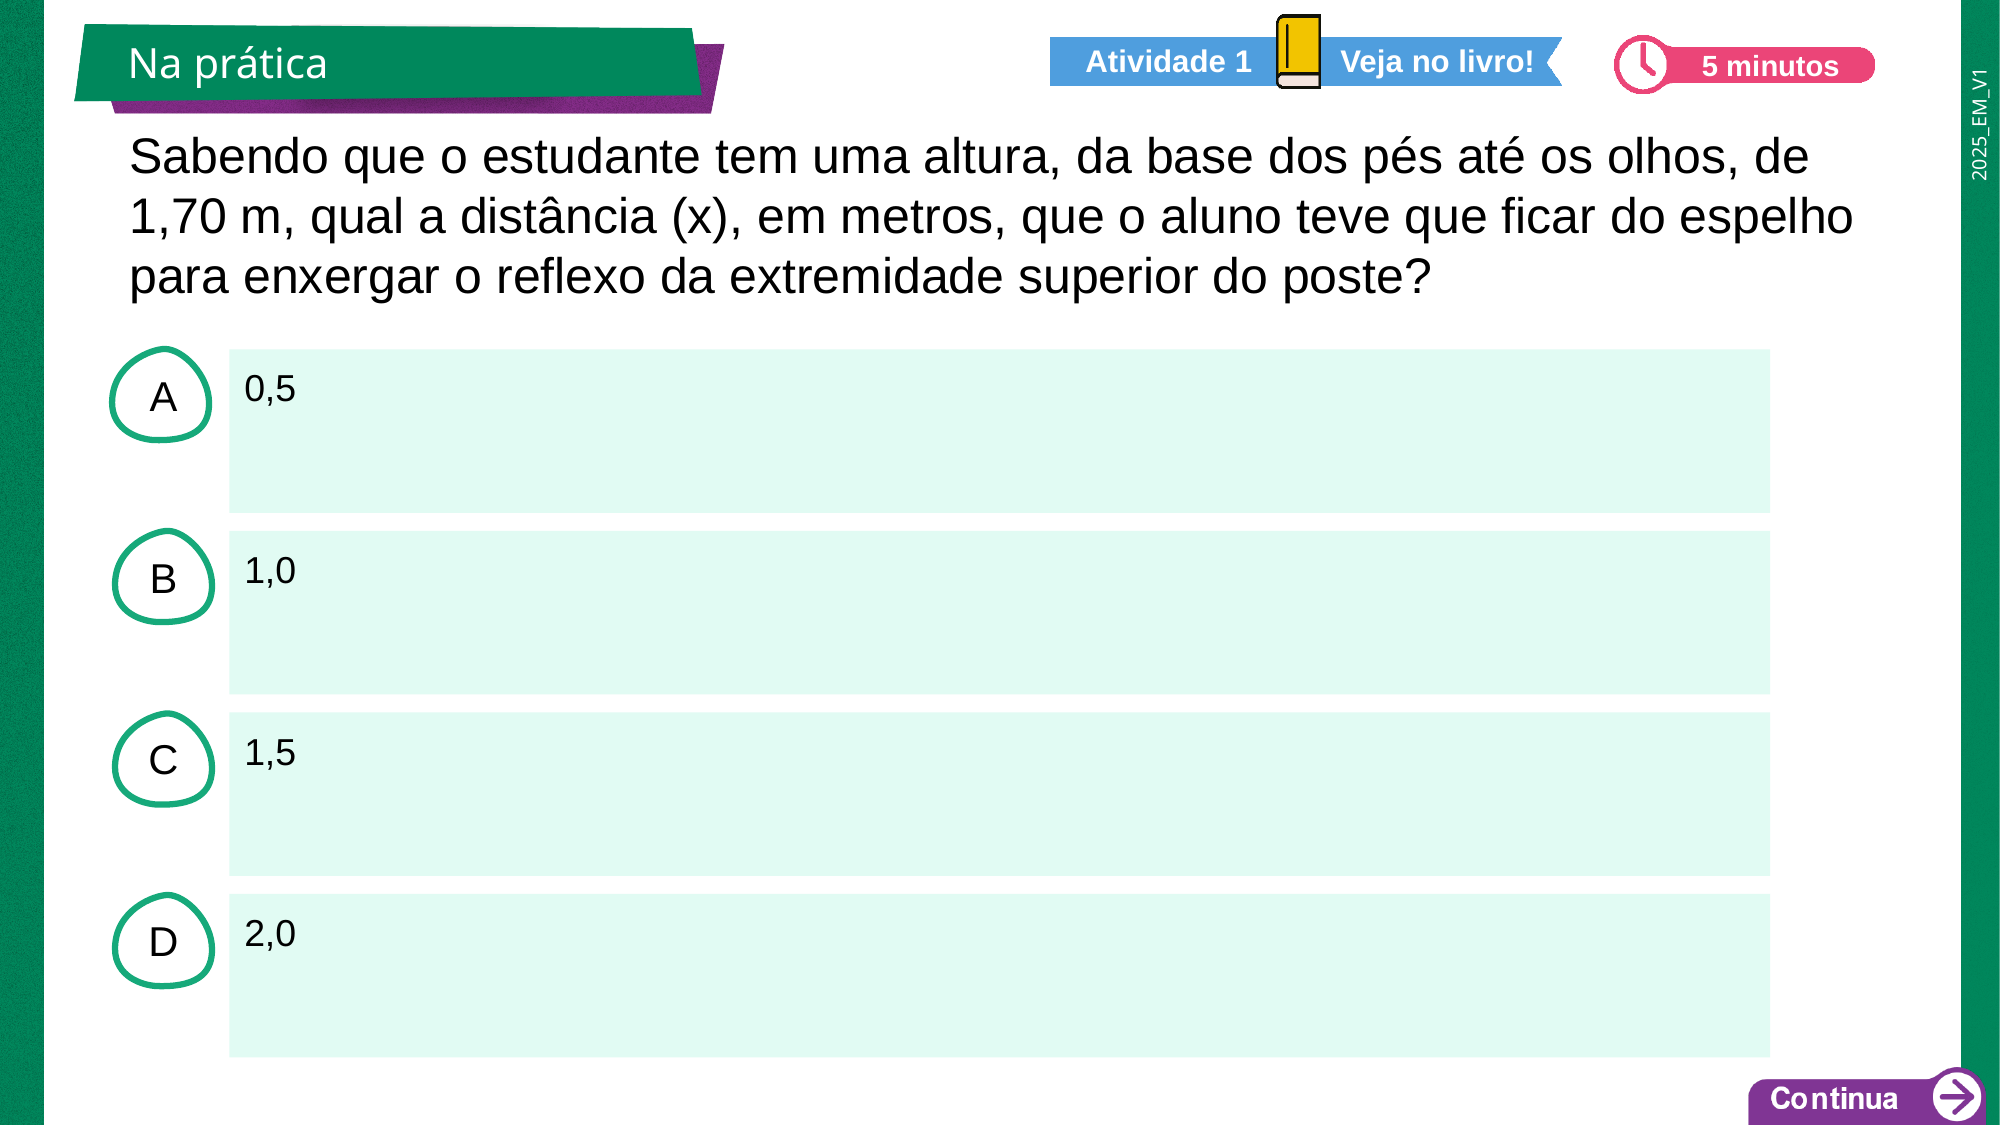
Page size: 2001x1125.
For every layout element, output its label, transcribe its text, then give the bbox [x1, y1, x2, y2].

list 1,0 [229, 530, 1771, 695]
list 0,5 [229, 349, 1771, 513]
picture [0, 0, 44, 1125]
title Sabendo que o estudante tem uma altura, da base dos pés até os olhos, de 1,70 m, qual a distância (x), em metros, que o aluno teve que ficar do espelho para enxergar o reflexo da extremidade superior do poste? [114, 123, 1885, 288]
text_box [1050, 14, 1563, 89]
picture [1747, 0, 2000, 1125]
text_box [1613, 35, 1876, 94]
picture [74, 24, 725, 114]
list 2,0 [229, 893, 1771, 1058]
list 1,5 [229, 712, 1771, 876]
subtitle Na prática [92, 26, 380, 97]
